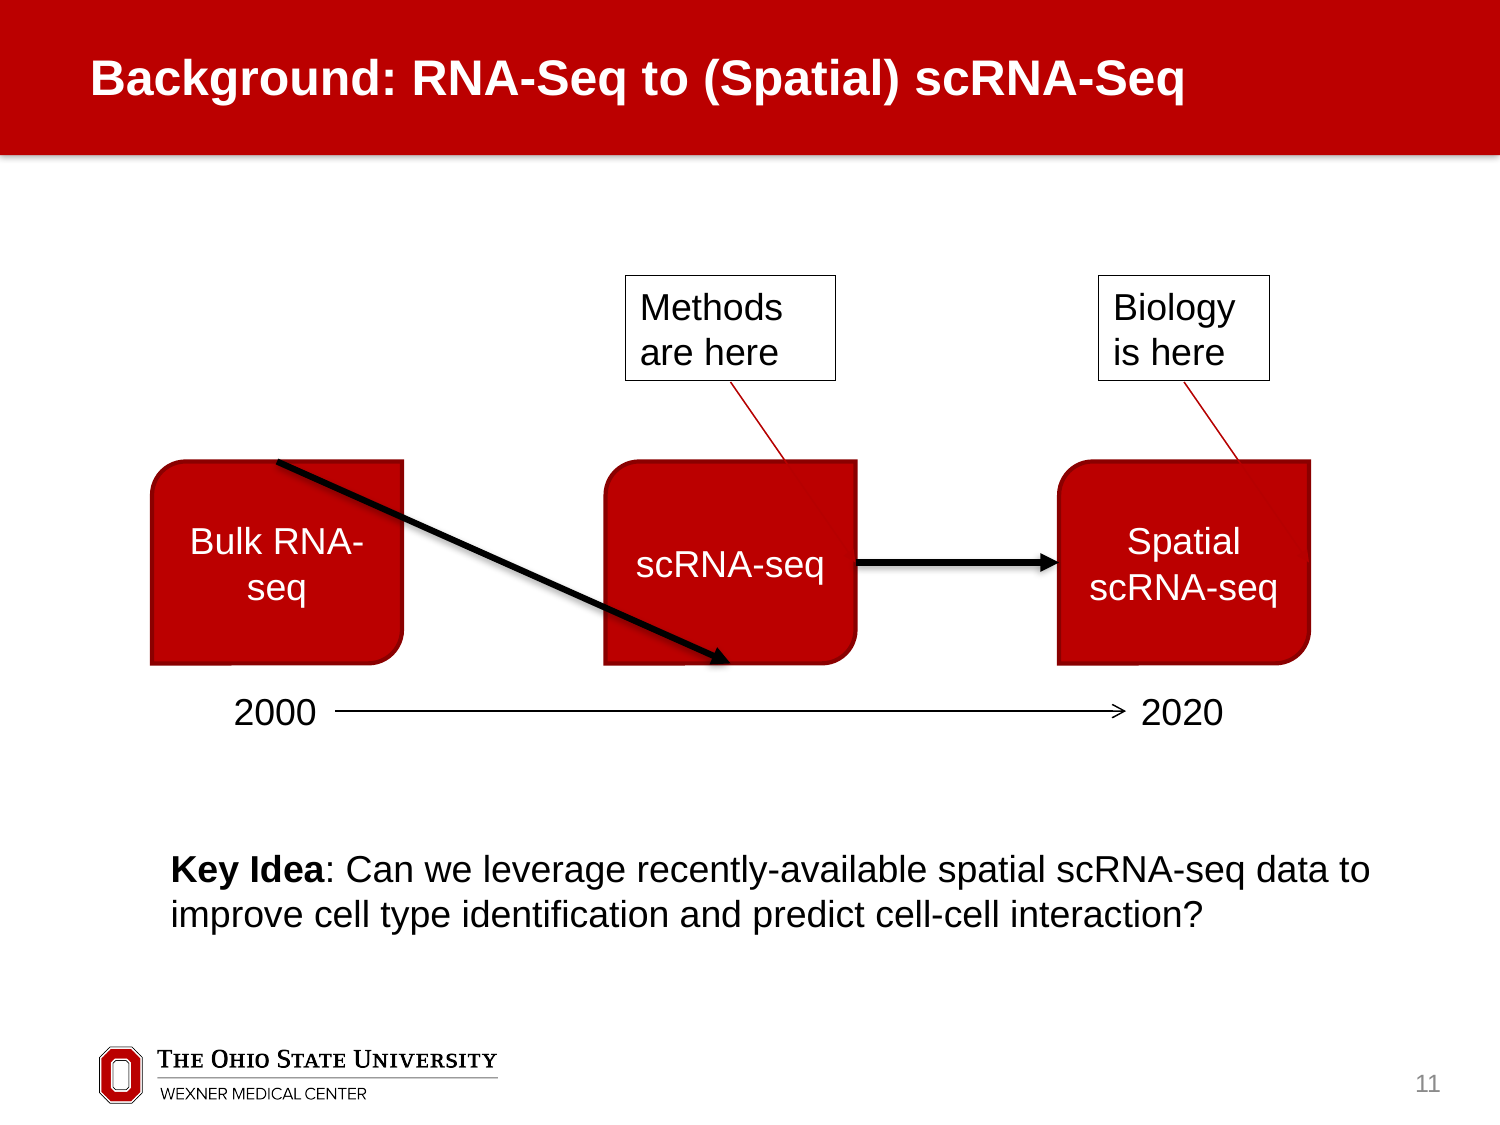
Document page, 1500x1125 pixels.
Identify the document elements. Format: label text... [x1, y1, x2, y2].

text_box Bulk RNA-seq [149, 459, 405, 666]
text_box 2000 [218, 680, 335, 741]
text_box Spatial scRNA-seq [1056, 459, 1312, 666]
picture [99, 1025, 498, 1125]
text_box 2020 [1126, 680, 1243, 741]
text_box 11 [1400, 1045, 1472, 1105]
text_box Methods are here [625, 275, 836, 381]
text_box scRNA-seq [603, 459, 858, 666]
text_box Background: RNA-Seq to (Spatial) scRNA-Seq [75, 37, 1425, 114]
text_box Key Idea: Can we leverage recently-available spatial scRNA-seq data to improve cell type identification and predict cell-cell interaction? [155, 837, 1397, 942]
text_box Biology is here [1098, 275, 1270, 381]
